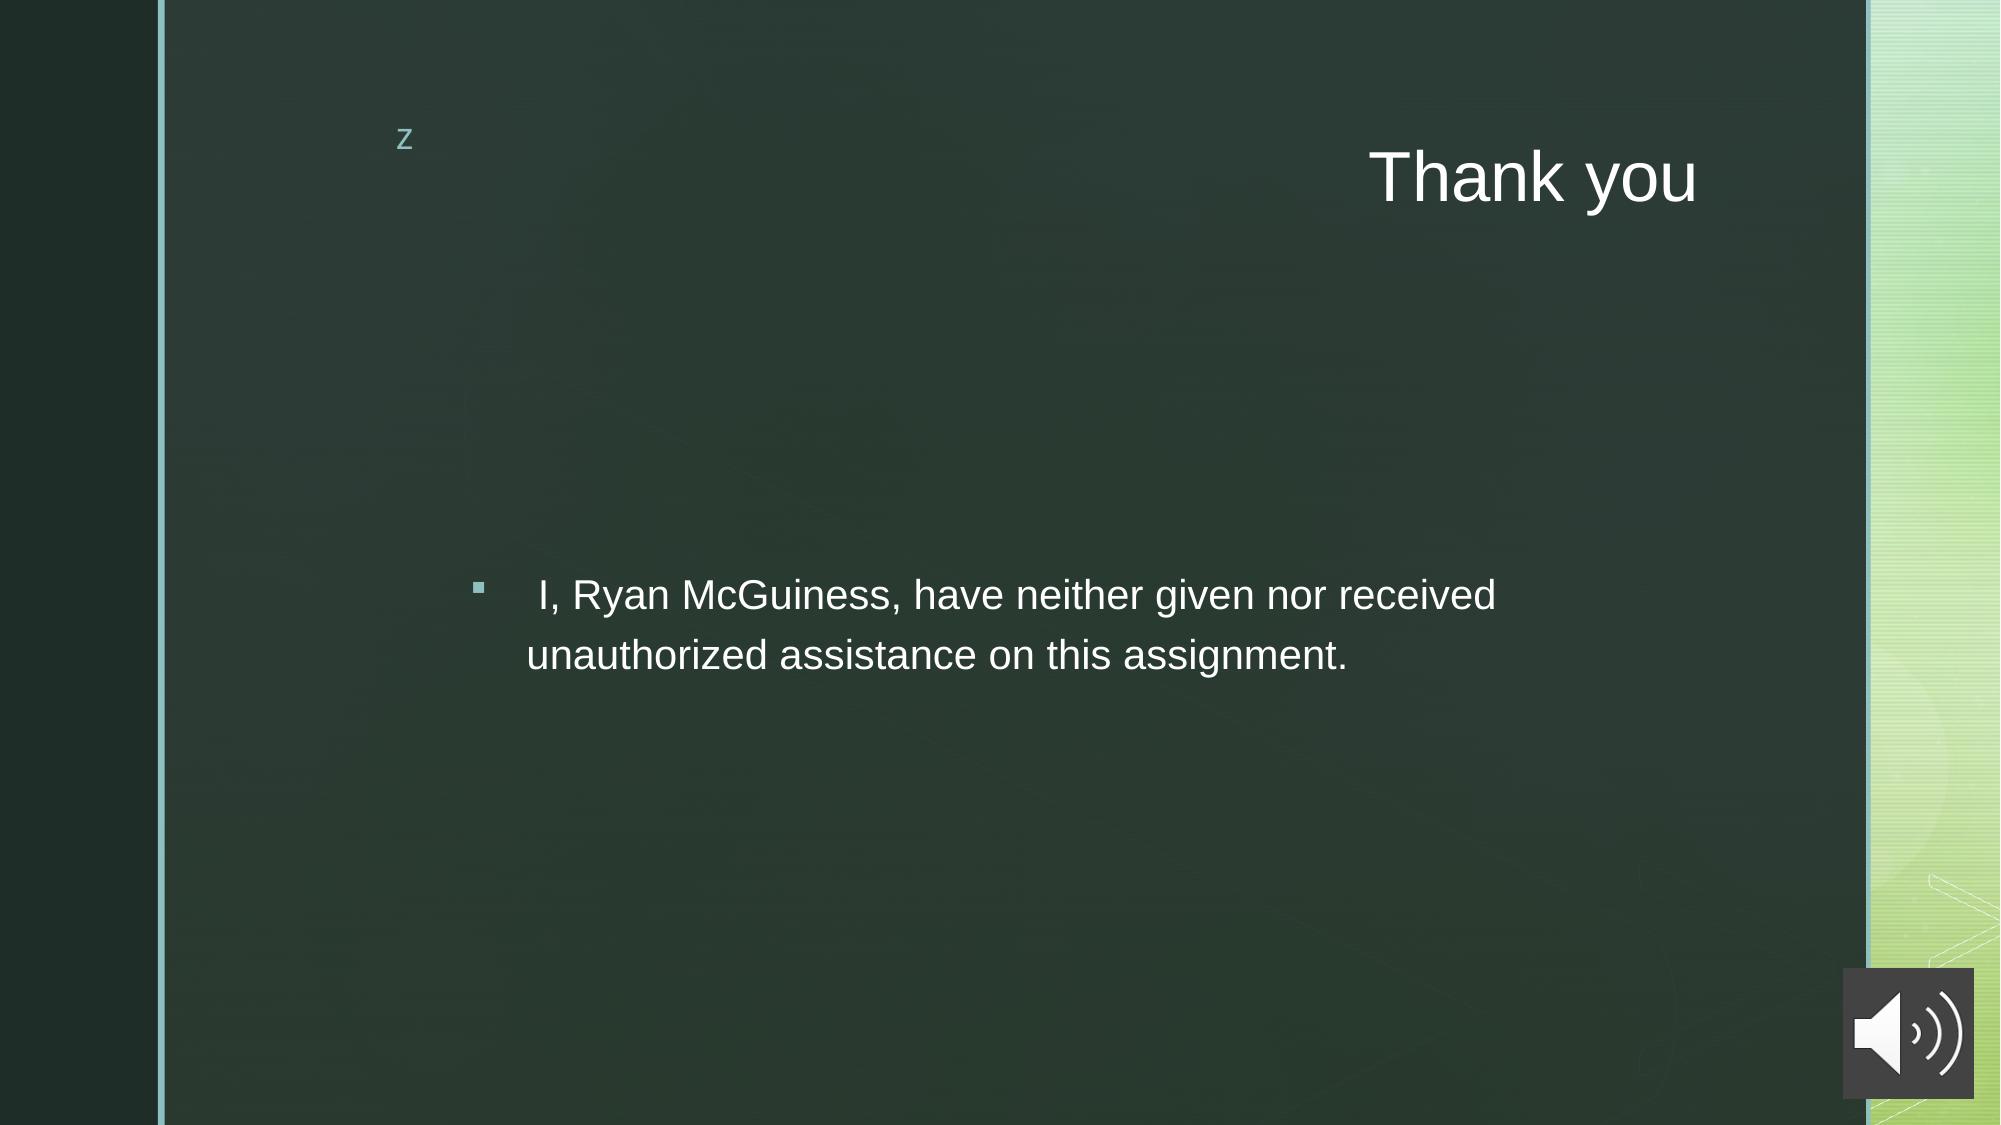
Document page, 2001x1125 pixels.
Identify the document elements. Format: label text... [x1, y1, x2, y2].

list I, Ryan McGuiness, have neither given nor received unauthorized assistance on this assignment. [454, 336, 1734, 993]
title Thank you [428, 132, 1734, 310]
picture [1841, 0, 2001, 1125]
